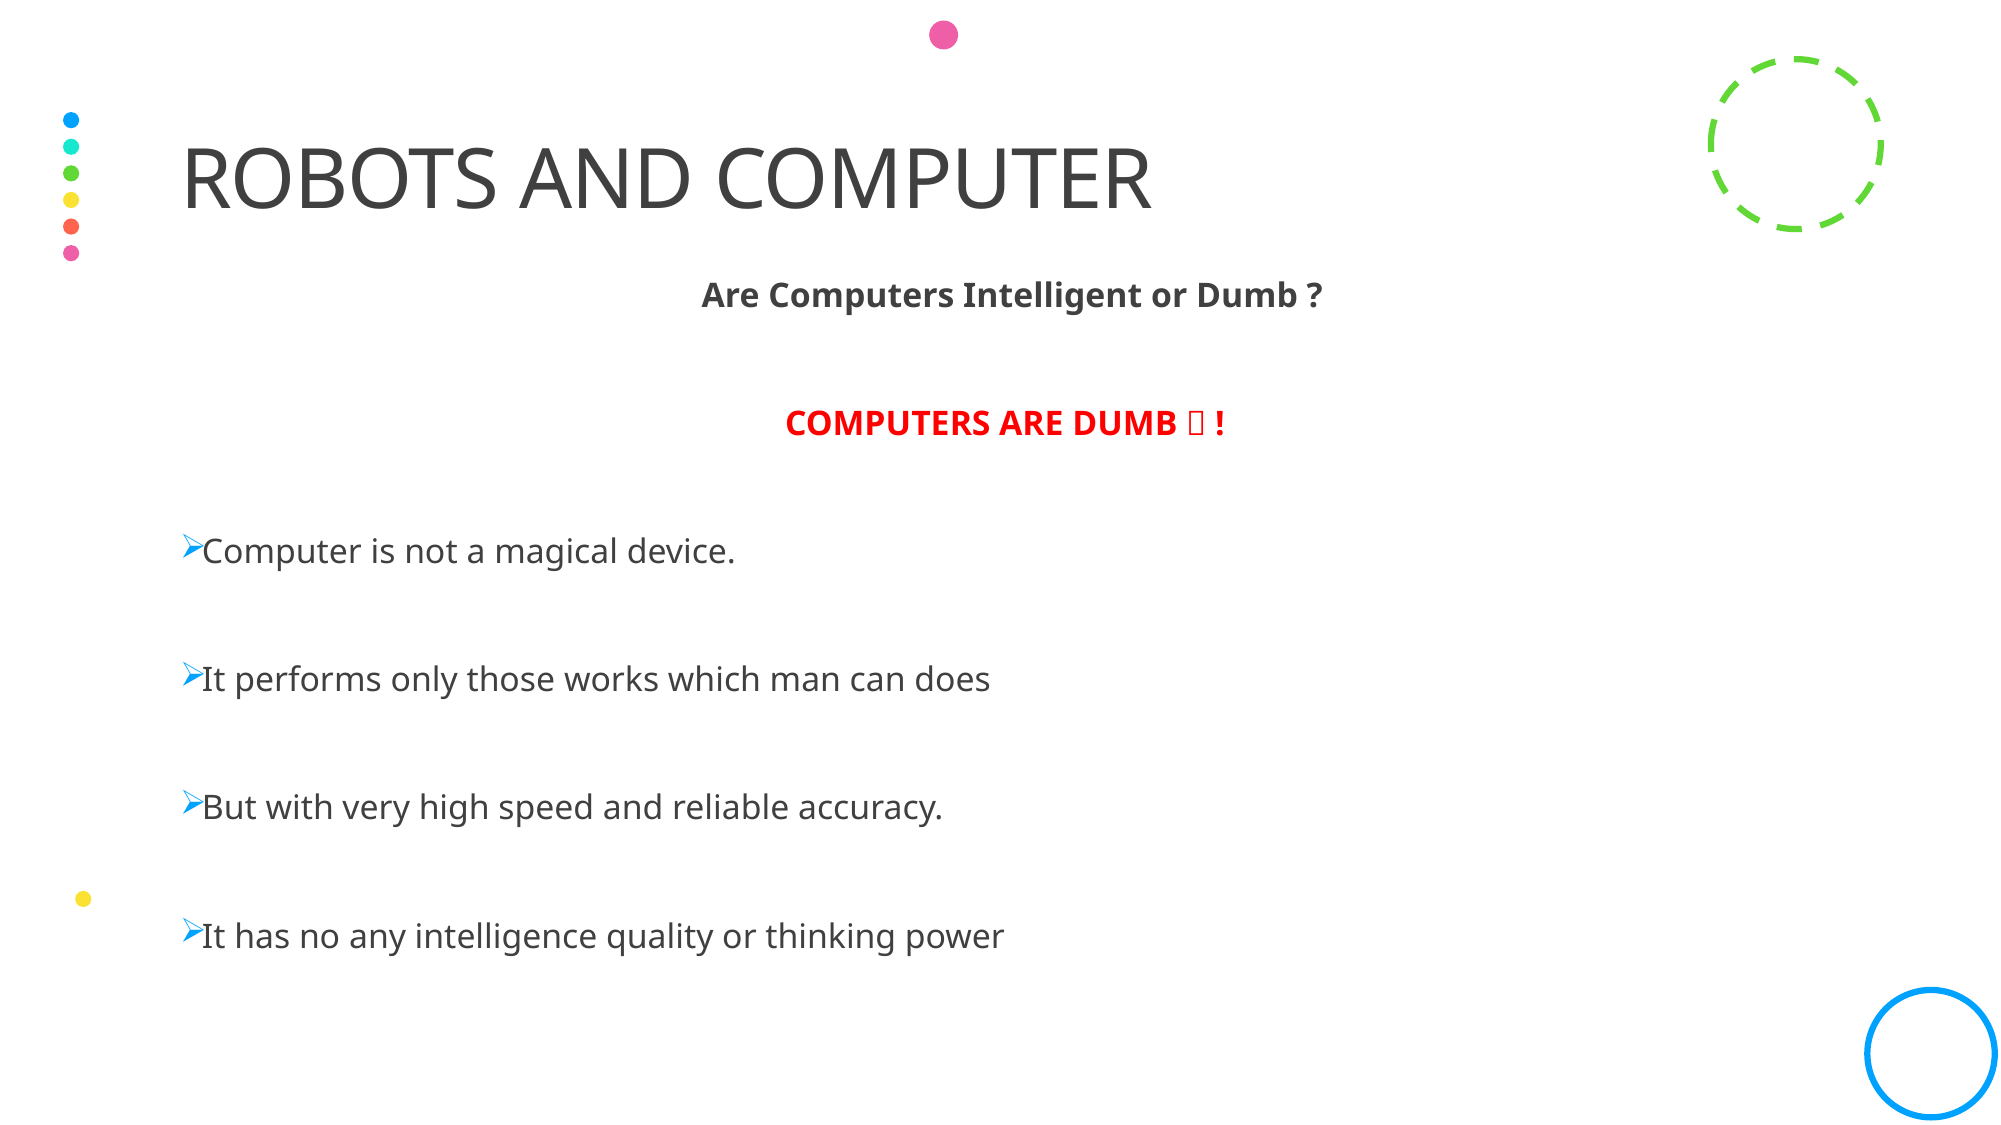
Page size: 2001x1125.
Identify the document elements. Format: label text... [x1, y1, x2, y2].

title Robots and Computer [180, 69, 1830, 266]
list Are Computers Intelligent or Dumb ? COMPUTERS ARE DUMB  ! Computer is not a magical device. It performs only those works which man can does But with very high speed and reliable accuracy. It has no any intelligence quality or thinking power [180, 266, 1830, 963]
